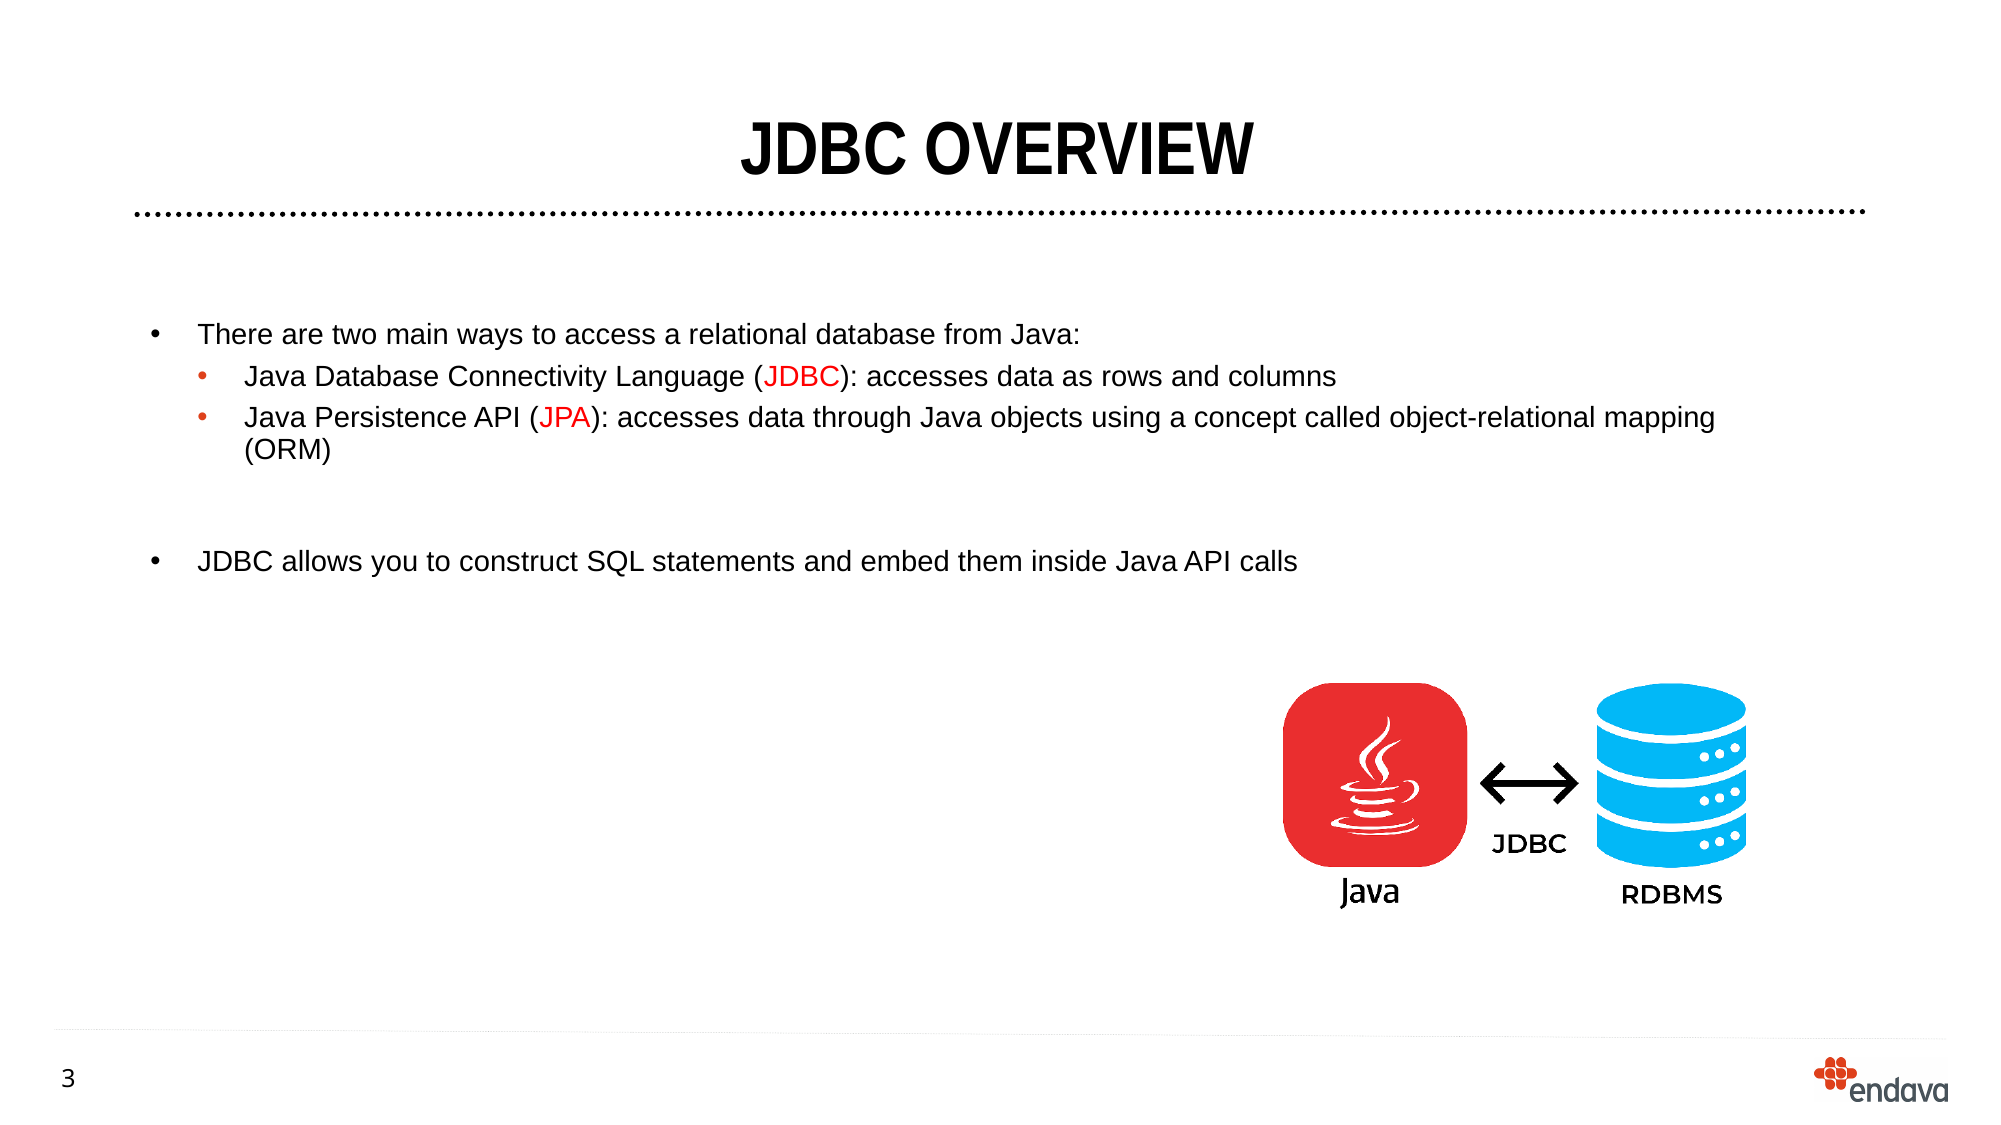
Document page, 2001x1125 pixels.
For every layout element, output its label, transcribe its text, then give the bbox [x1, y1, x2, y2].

picture [1232, 615, 1794, 966]
title Jdbc overview [198, 26, 1812, 195]
picture [1814, 1057, 1948, 1102]
text_box There are two main ways to access a relational database from Java: Java Database Connectivity Language (JDBC): accesses data as rows and columns Java Persistence API (JPA): accesses data through Java objects using a concept called object‐relational mapping (ORM) JDBC allows you to construct SQL statements and embed them inside Java API calls [150, 308, 1794, 864]
